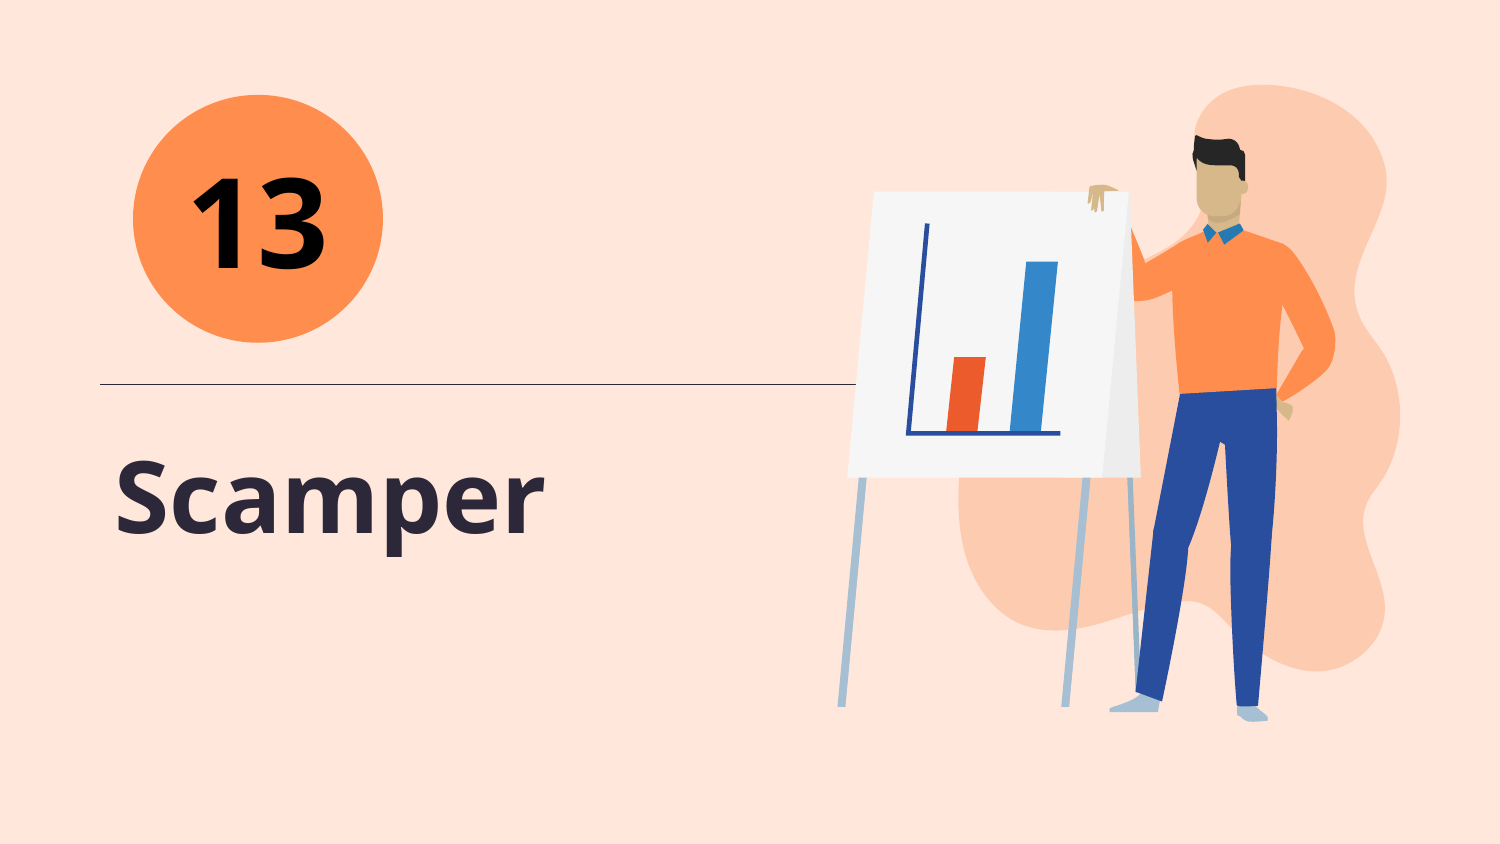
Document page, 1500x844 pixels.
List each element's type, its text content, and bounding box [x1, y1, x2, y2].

text_box [1194, 84, 1401, 668]
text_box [837, 134, 1336, 722]
text_box Scamper [114, 433, 798, 554]
text_box 13 [130, 92, 386, 345]
